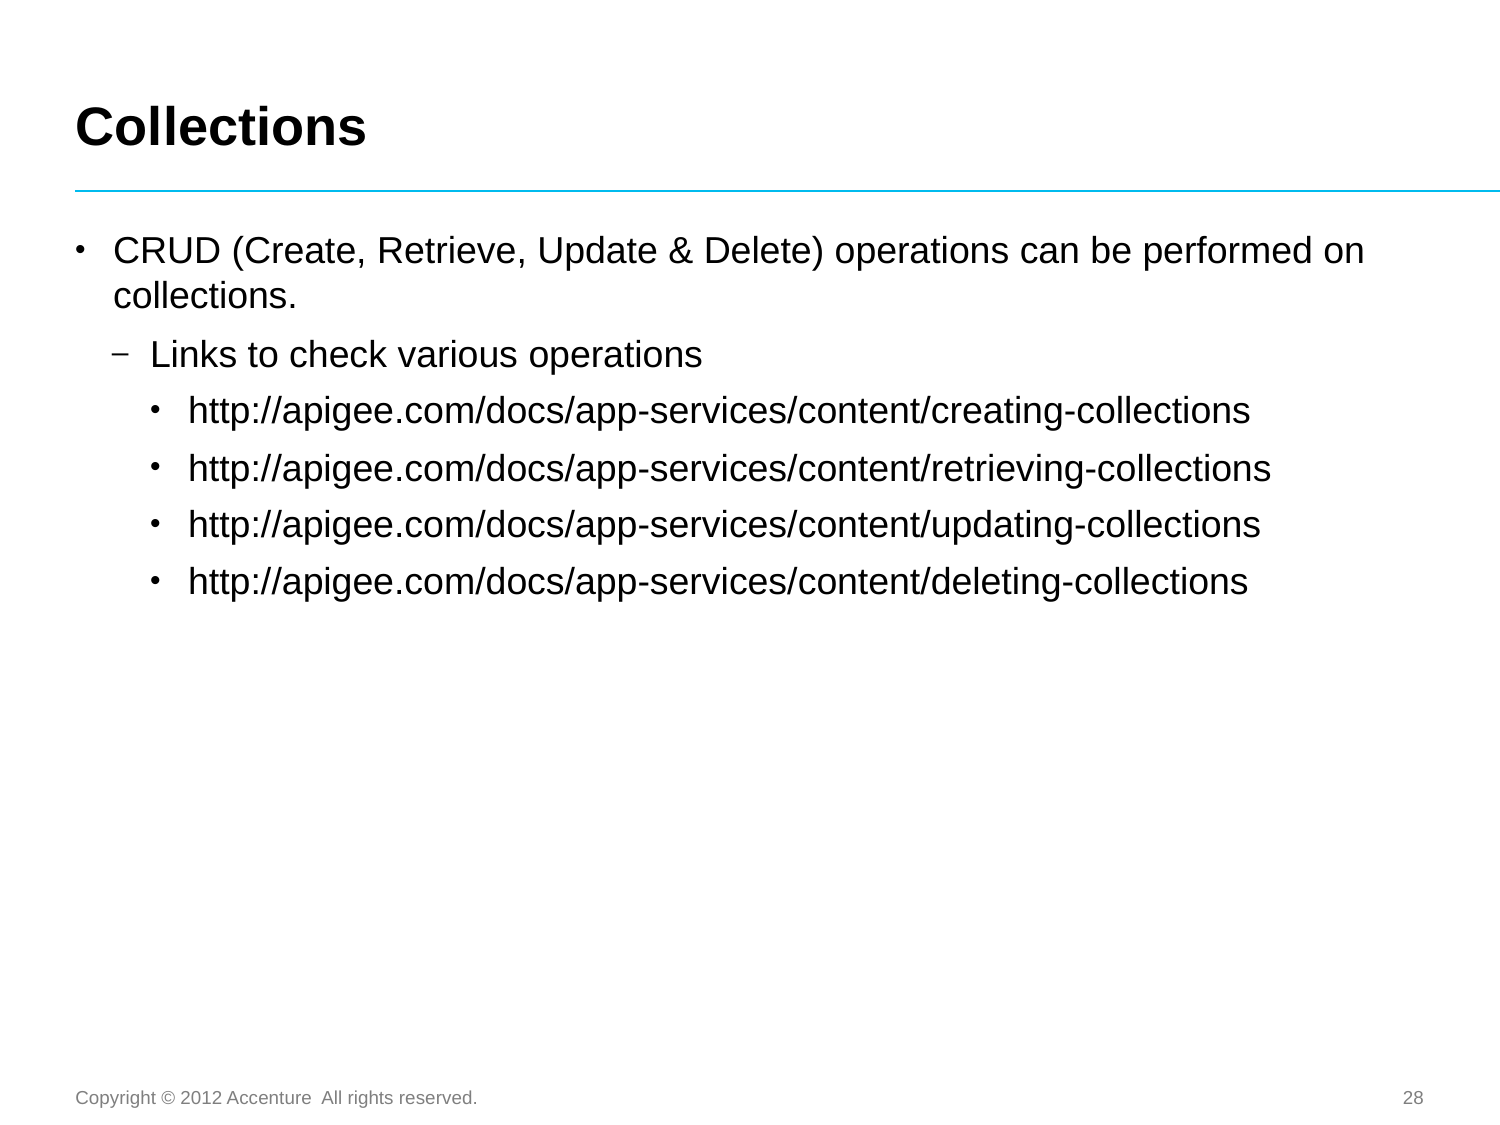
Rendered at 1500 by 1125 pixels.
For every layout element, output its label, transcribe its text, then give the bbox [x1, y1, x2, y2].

title Collections [75, 27, 1422, 157]
list CRUD (Create, Retrieve, Update & Delete) operations can be performed on collections. Links to check various operations http://apigee.com/docs/app-services/content/creating-collections http://apigee.com/docs/app-services/content/retrieving-collections http://apigee.com/docs/app-services/content/updating-collections http://apigee.com/docs/app-services/content/deleting-collections [75, 226, 1425, 1018]
